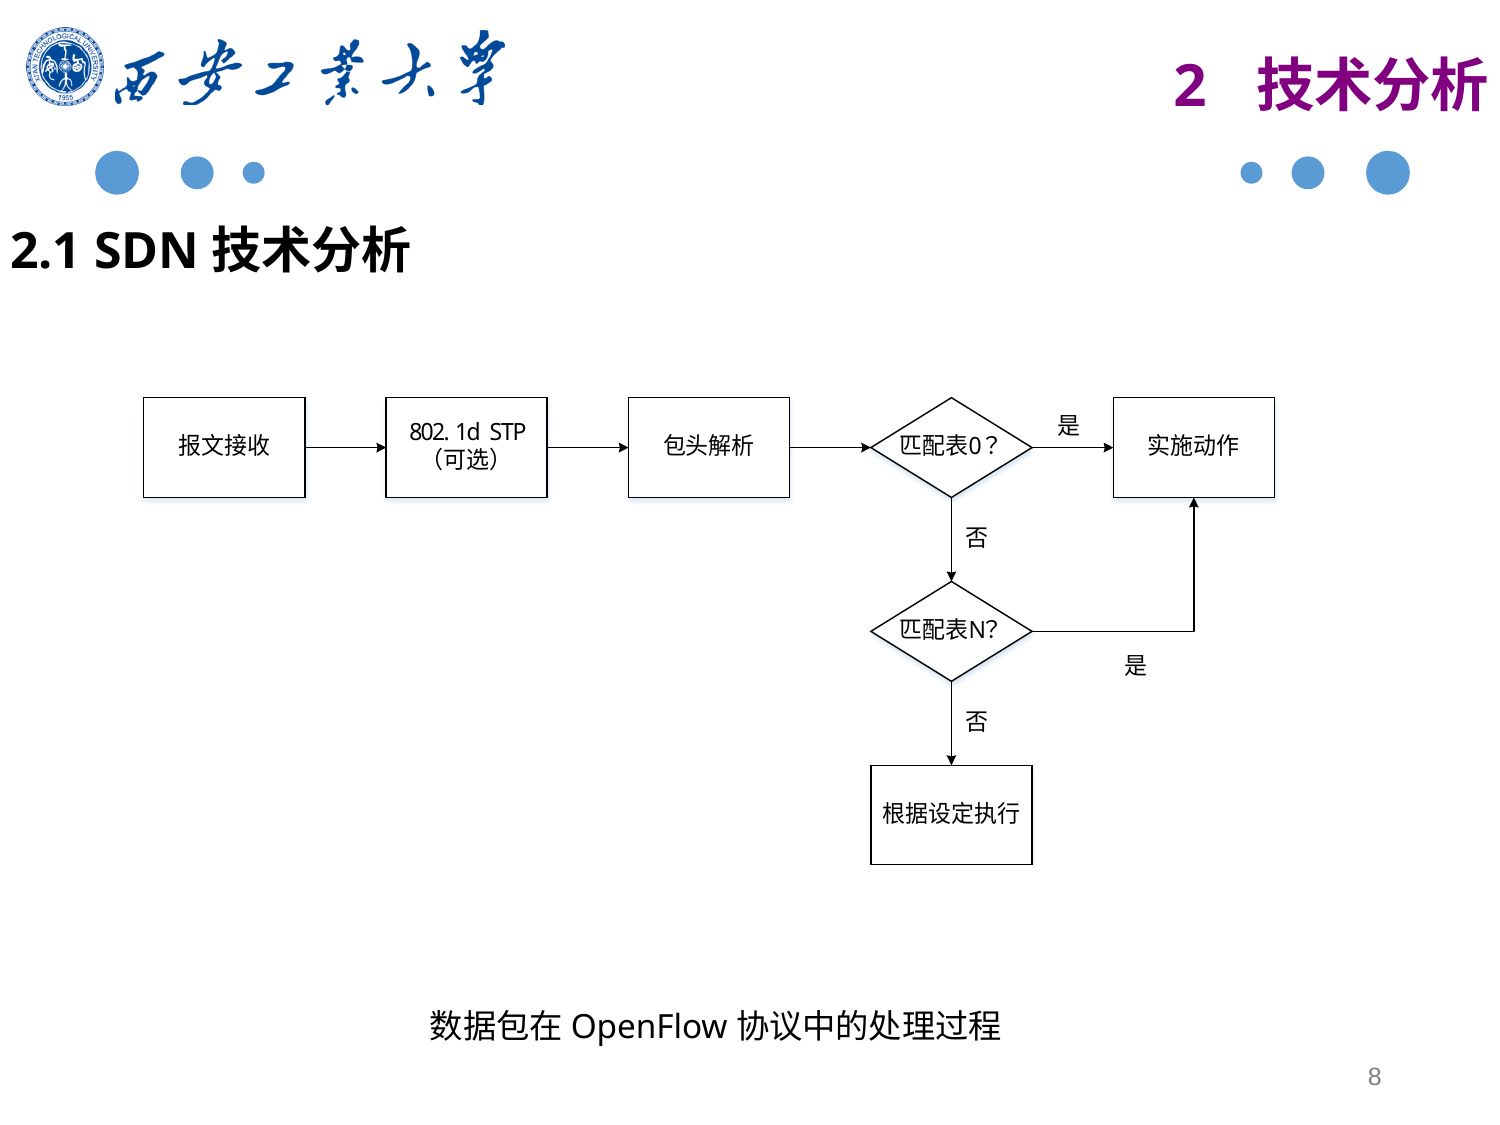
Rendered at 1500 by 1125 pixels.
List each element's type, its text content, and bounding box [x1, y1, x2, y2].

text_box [26, 27, 505, 106]
text_box 数据包在OpenFlow协议中的处理过程 [362, 977, 1070, 1053]
text_box 2 技术分析 [1139, 40, 1500, 126]
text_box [135, 392, 1282, 866]
text_box 2.1 SDN技术分析 [0, 211, 467, 286]
slide_number 8 [1059, 1042, 1397, 1103]
